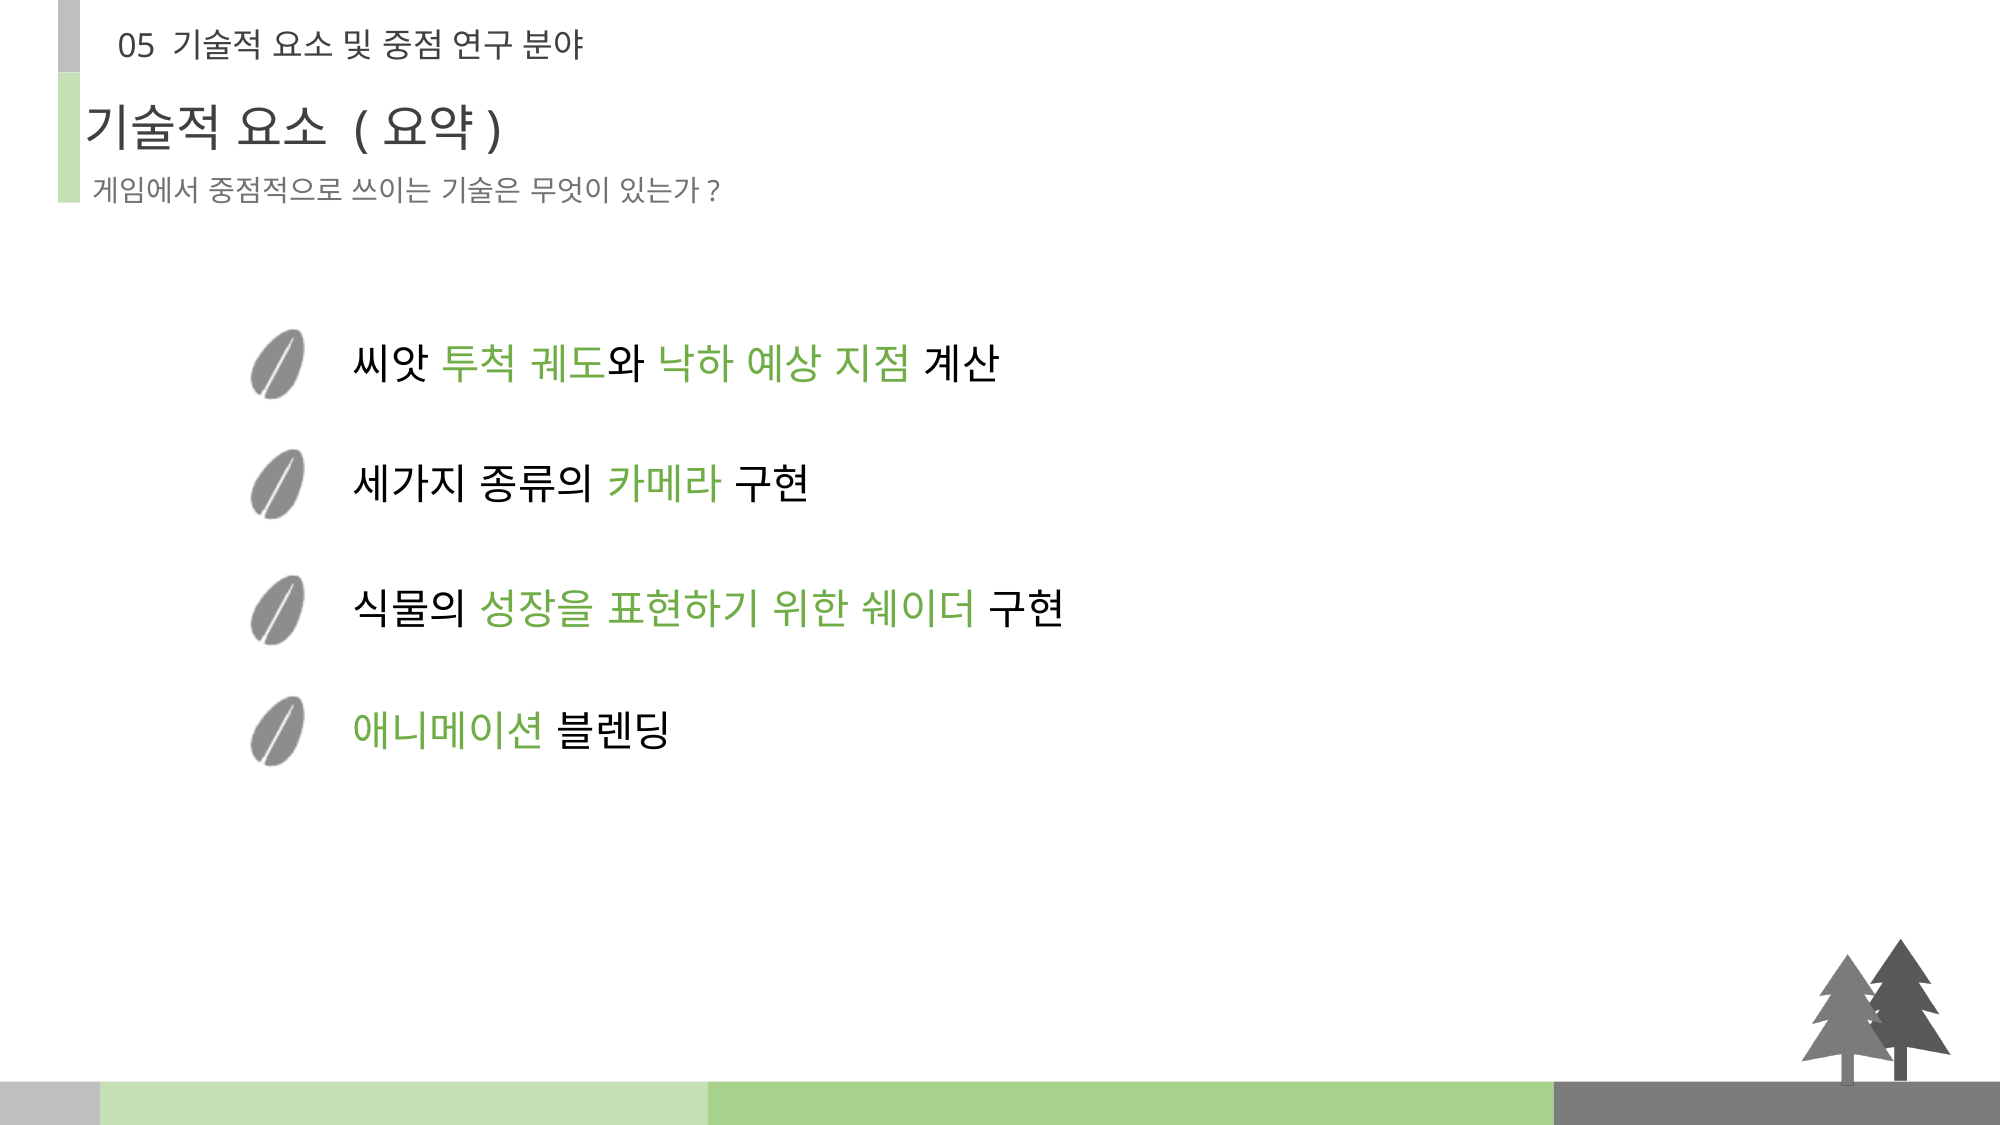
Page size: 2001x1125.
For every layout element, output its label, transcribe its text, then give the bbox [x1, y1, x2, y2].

text_box 세가지 종류의 카메라 구현 [337, 450, 1486, 515]
text_box [0, 1081, 102, 1125]
picture [236, 430, 320, 530]
picture [236, 311, 320, 410]
text_box [102, 1081, 707, 1125]
text_box [57, 71, 81, 204]
text_box 게임에서 중점적으로 쓰이는 기술은 무엇이 있는가? [77, 164, 736, 215]
text_box 애니메이션 블렌딩 [337, 697, 1486, 763]
text_box 식물의 성장을 표현하기 위한 쉐이더 구현 [337, 576, 1485, 641]
text_box [1553, 1081, 2000, 1125]
picture [236, 556, 320, 656]
text_box 씨앗 투척 궤도와 낙하 예상 지점 계산 [337, 330, 1058, 395]
picture [236, 678, 320, 777]
text_box [57, 0, 81, 71]
text_box [707, 1081, 1553, 1125]
text_box 기술적 요소 (요약) [81, 88, 516, 164]
text_box 05 기술적 요소 및 중점 연구 분야 [102, 16, 600, 72]
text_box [1776, 932, 1978, 1091]
